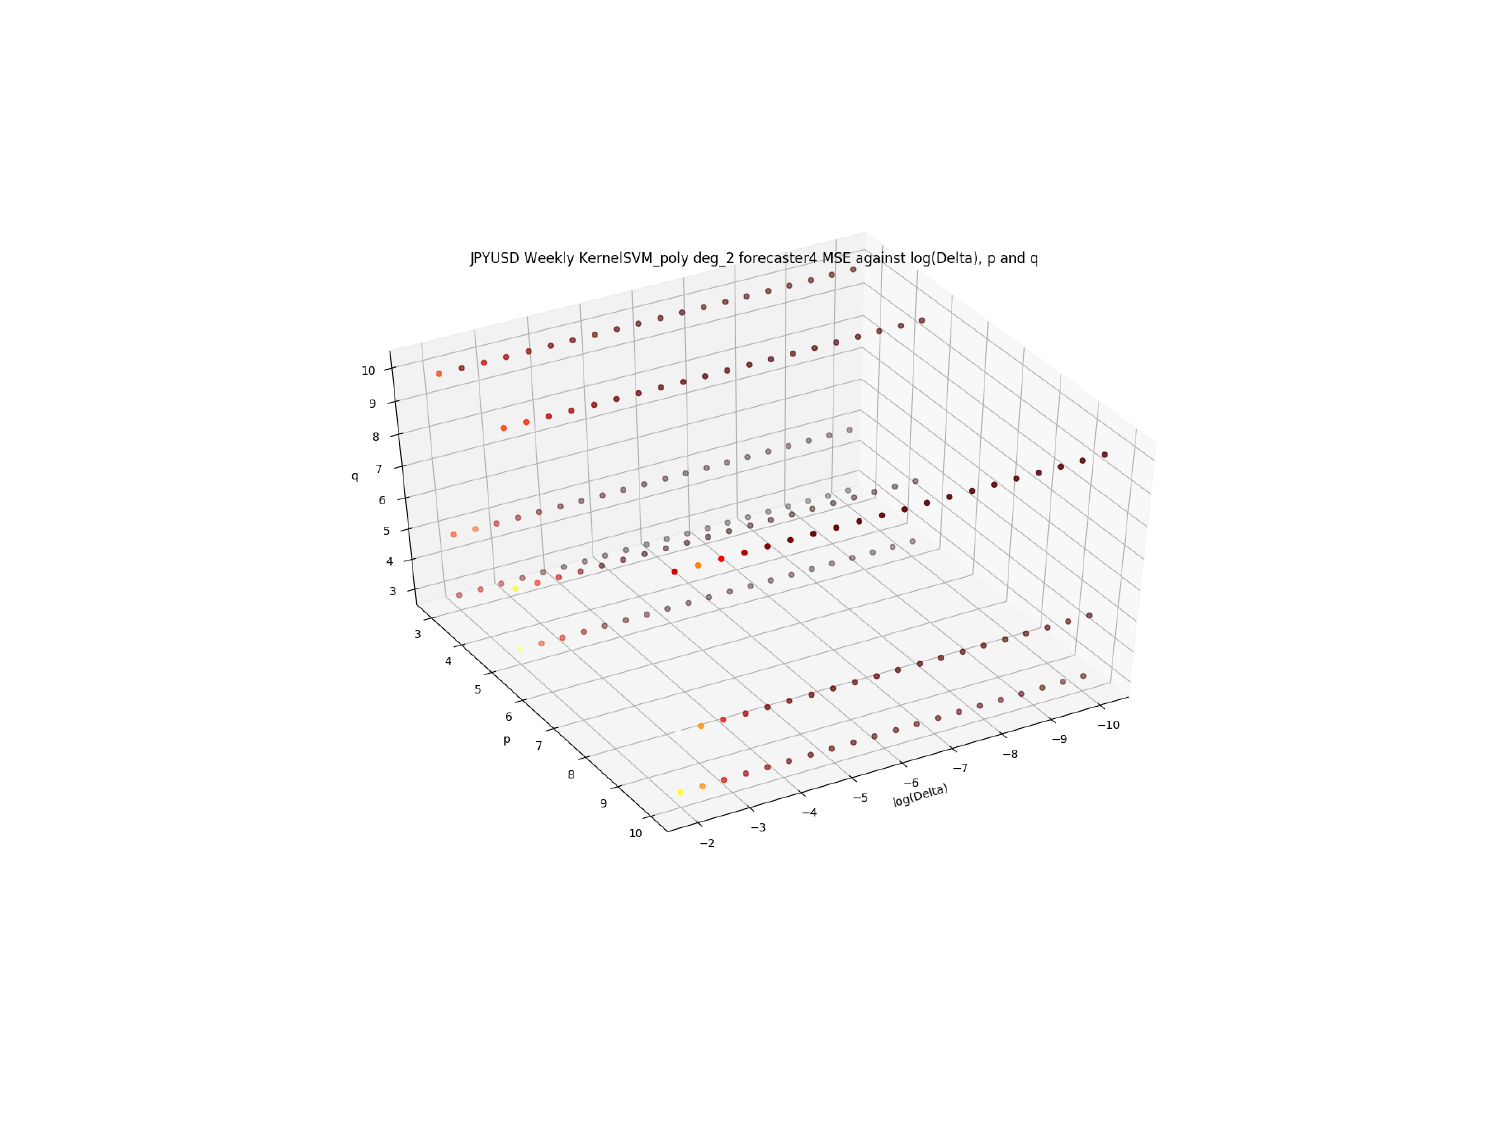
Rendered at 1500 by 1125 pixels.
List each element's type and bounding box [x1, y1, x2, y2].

picture [119, 119, 1358, 946]
